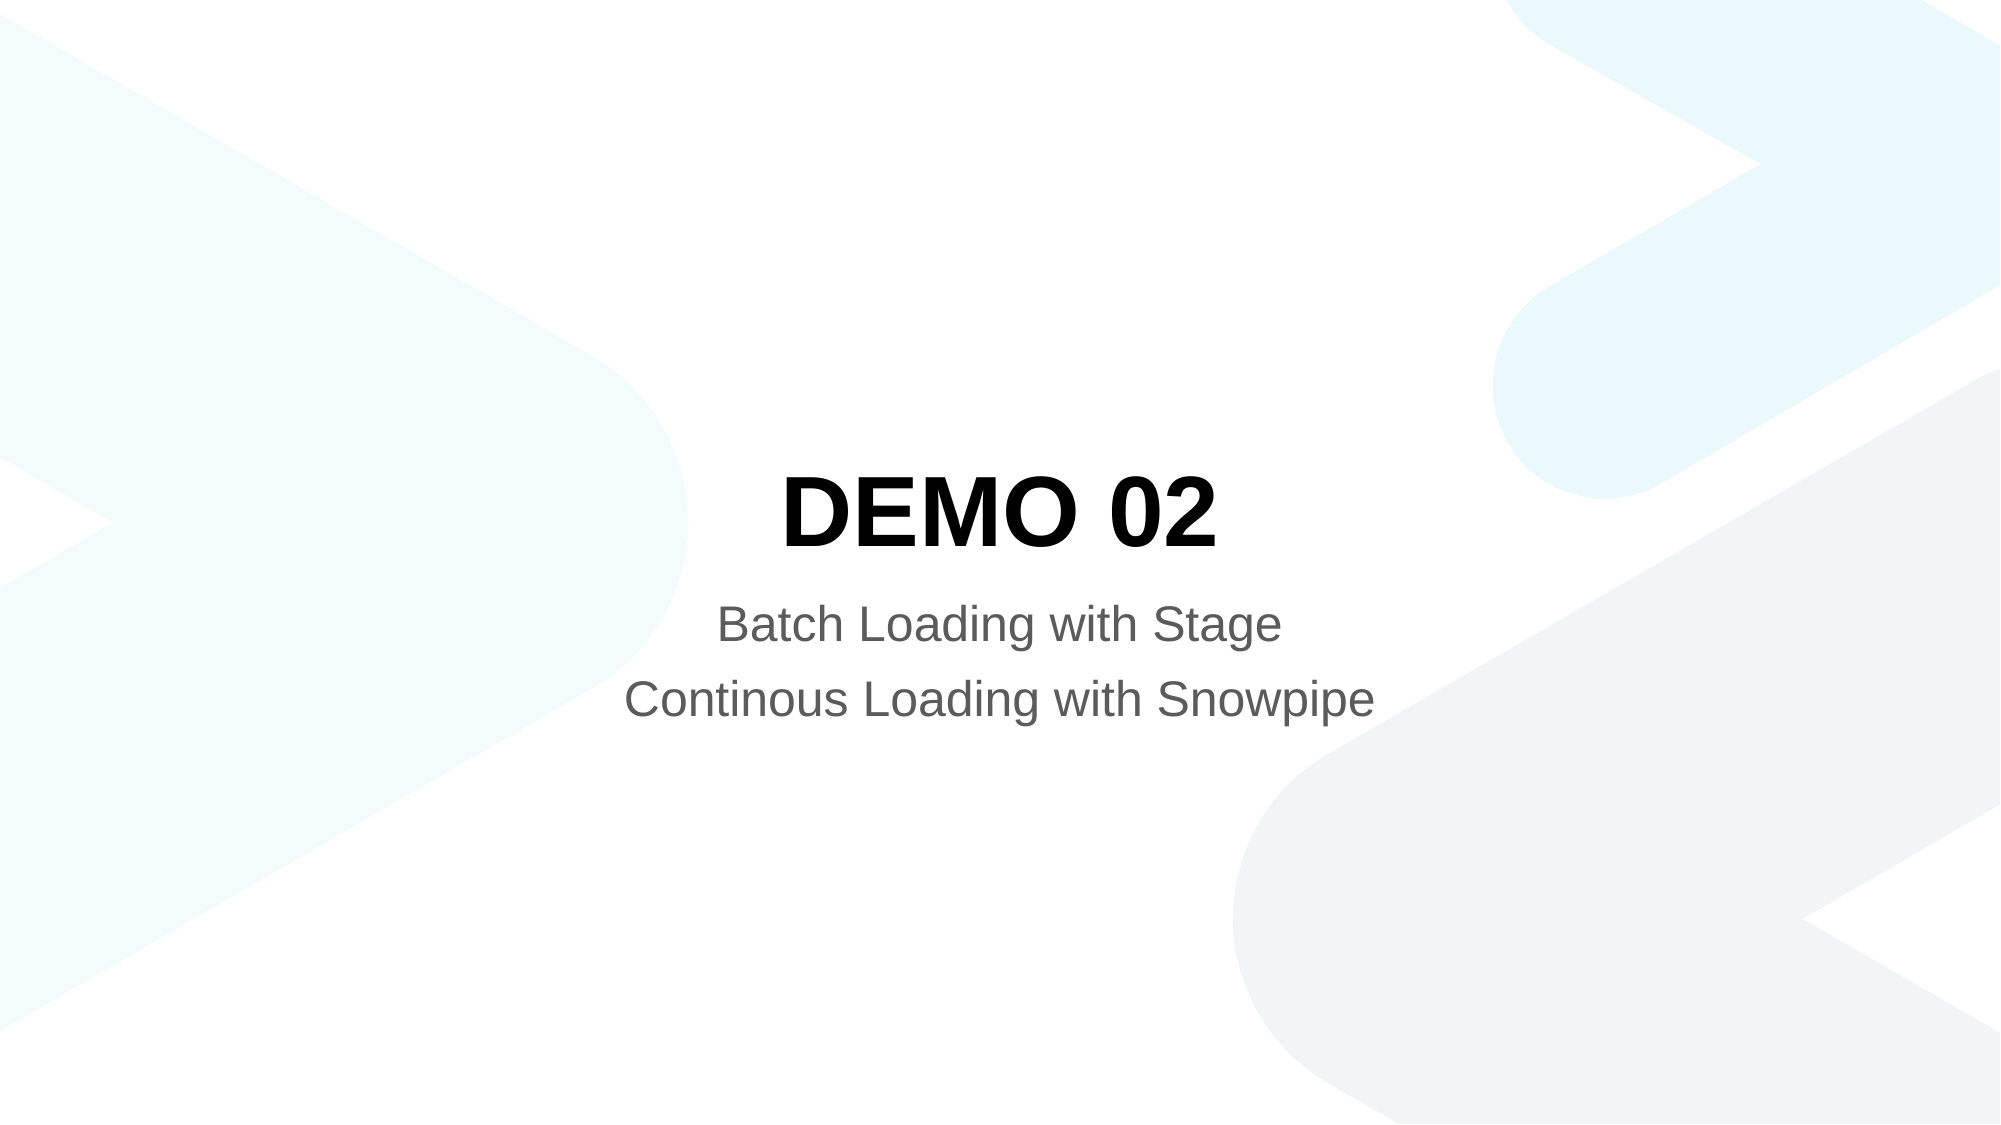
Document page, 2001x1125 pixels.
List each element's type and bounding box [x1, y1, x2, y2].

text_box [0, 0, 2000, 1124]
